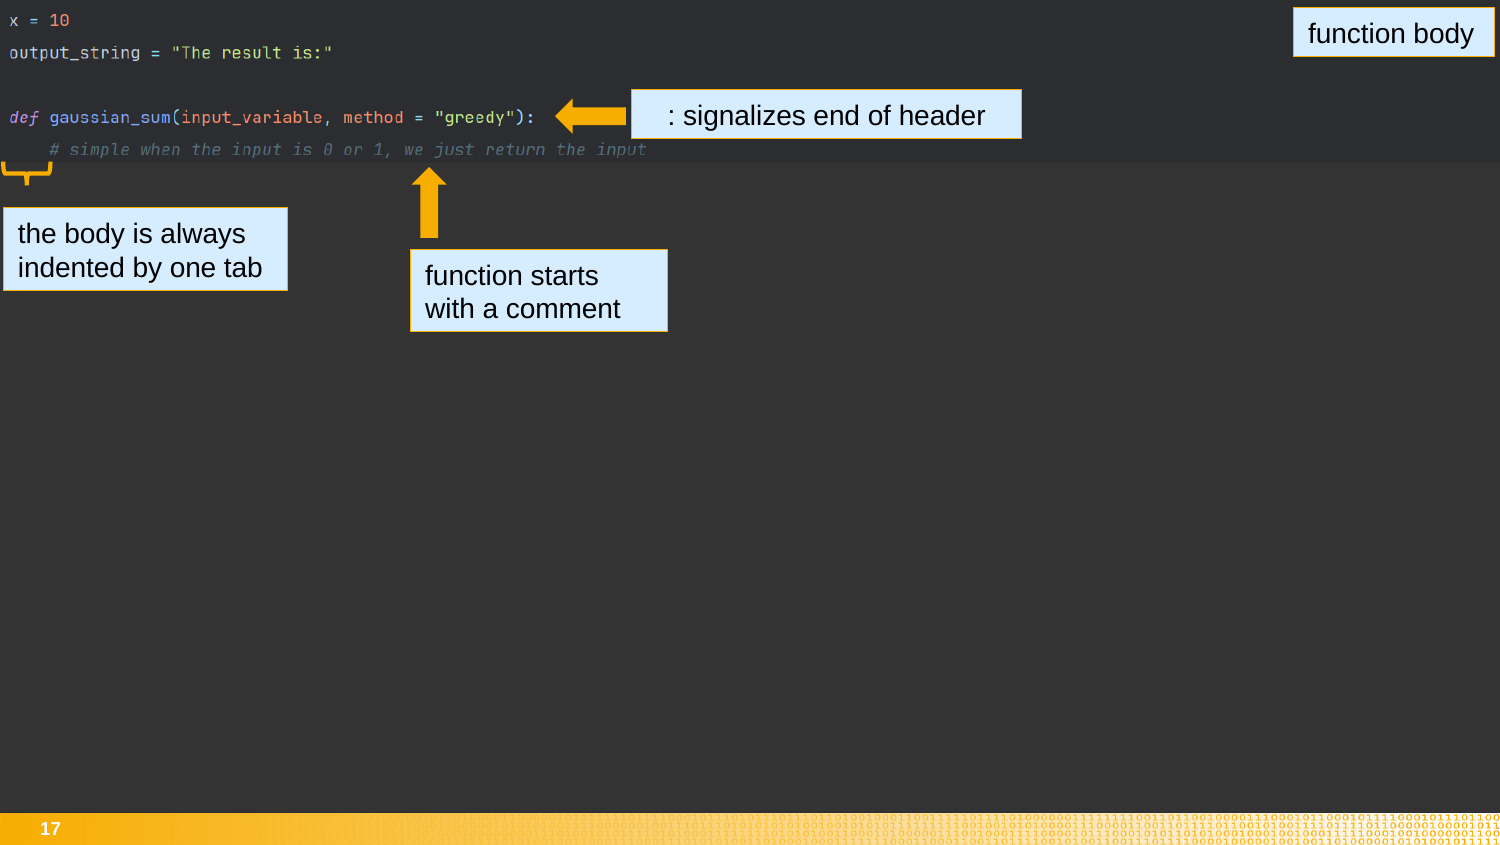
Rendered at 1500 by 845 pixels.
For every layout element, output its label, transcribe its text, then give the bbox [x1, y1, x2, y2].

picture [0, 0, 1500, 845]
footer [103, 816, 1273, 841]
slide_number 17 [5, 816, 62, 841]
